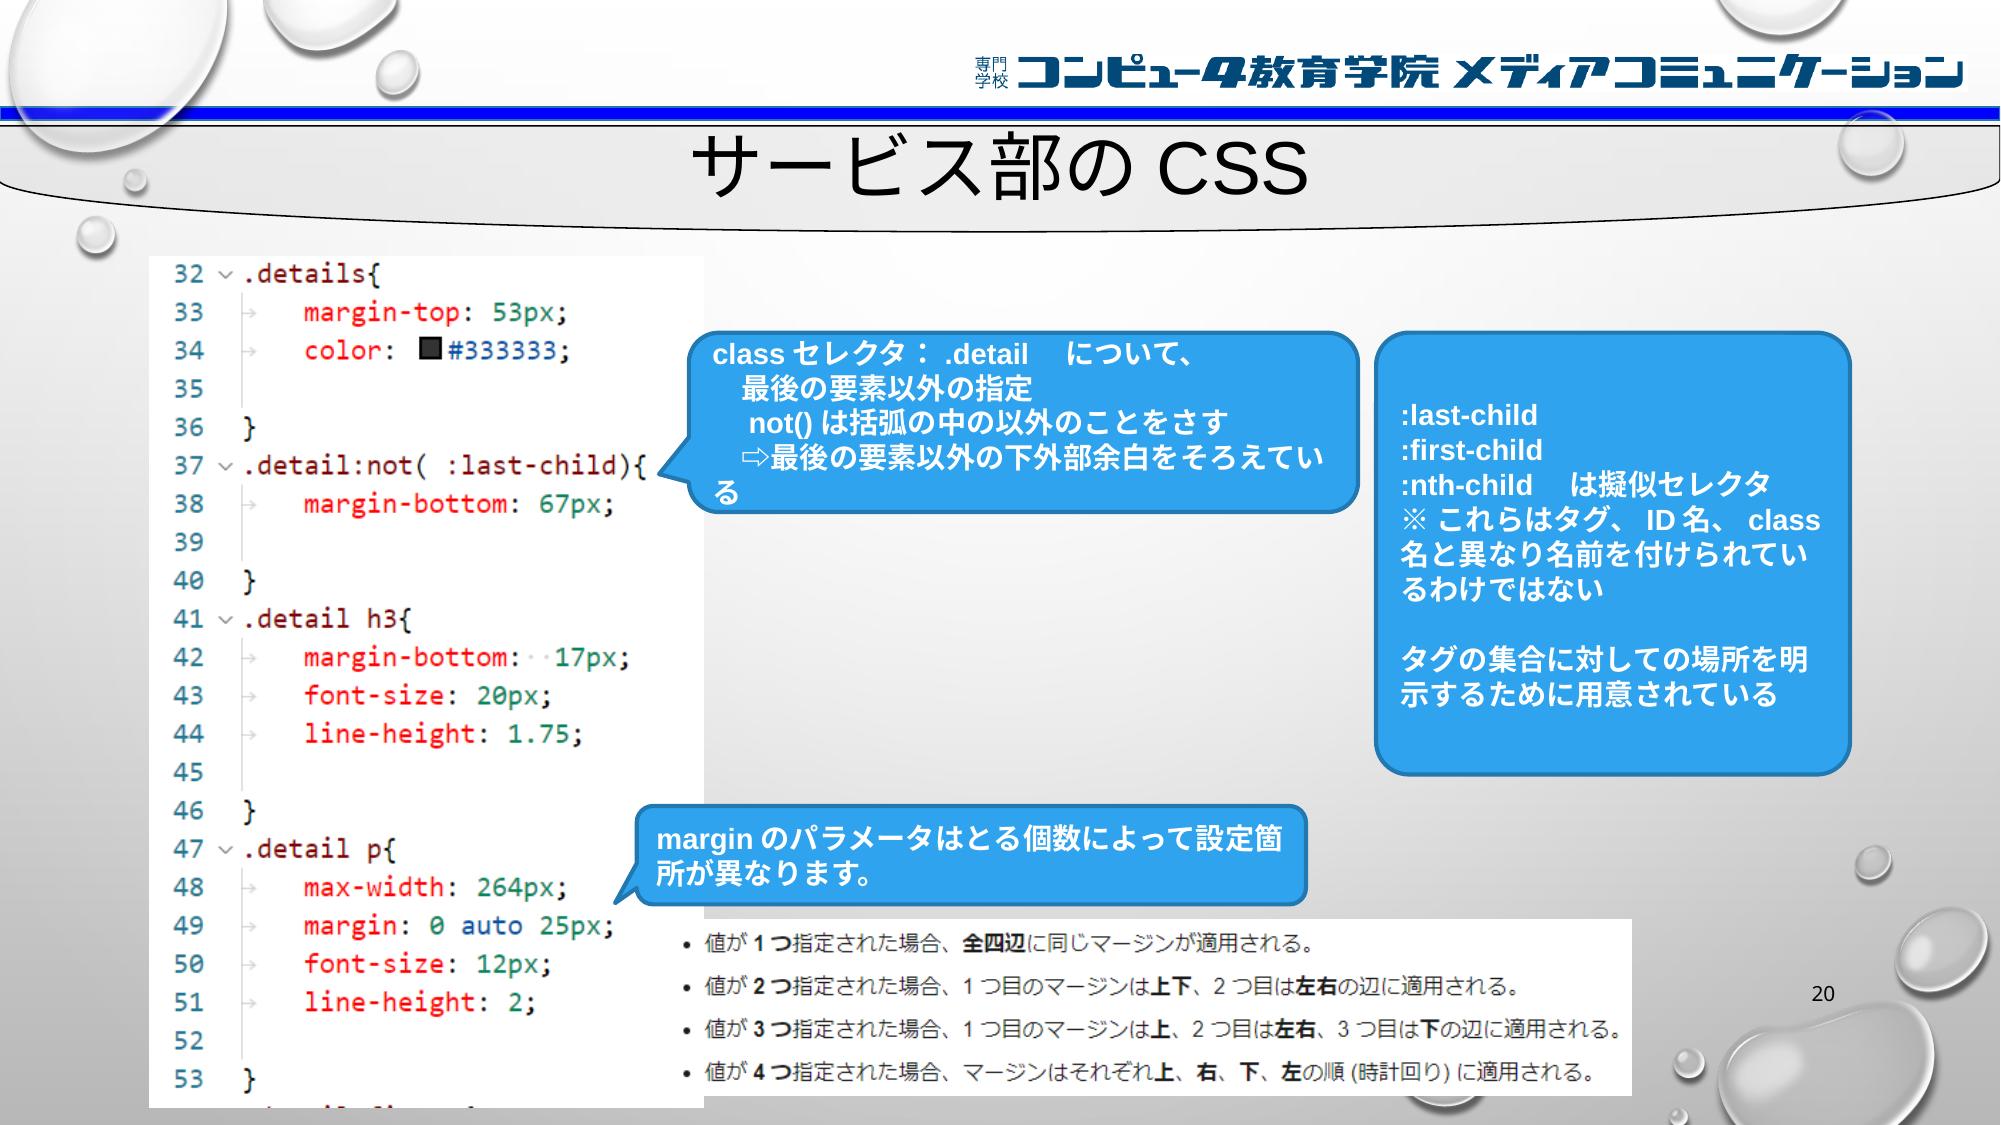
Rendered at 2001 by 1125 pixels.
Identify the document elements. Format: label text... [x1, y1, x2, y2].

text_box marginのパラメータはとる個数によって設定箇所が異なります。 [707, 803, 1309, 907]
text_box classセレクタ：.detail について、 最後の要素以外の指定 not()は括弧の中の以外のことをさす ⇨最後の要素以外の下外部余白をそろえている [707, 330, 1361, 515]
picture [0, 183, 2000, 1125]
title サービス部のCSS [149, 101, 1851, 239]
slide_number 20 [1724, 965, 1851, 1025]
picture [0, 0, 2000, 125]
text_box :last-child :first-child :nth-child は擬似セレクタ ※これらはタグ、ID名、class名と異なり名前を付けられているわけではない タグの集合に対しての場所を明示するために用意されている [1373, 330, 1853, 777]
